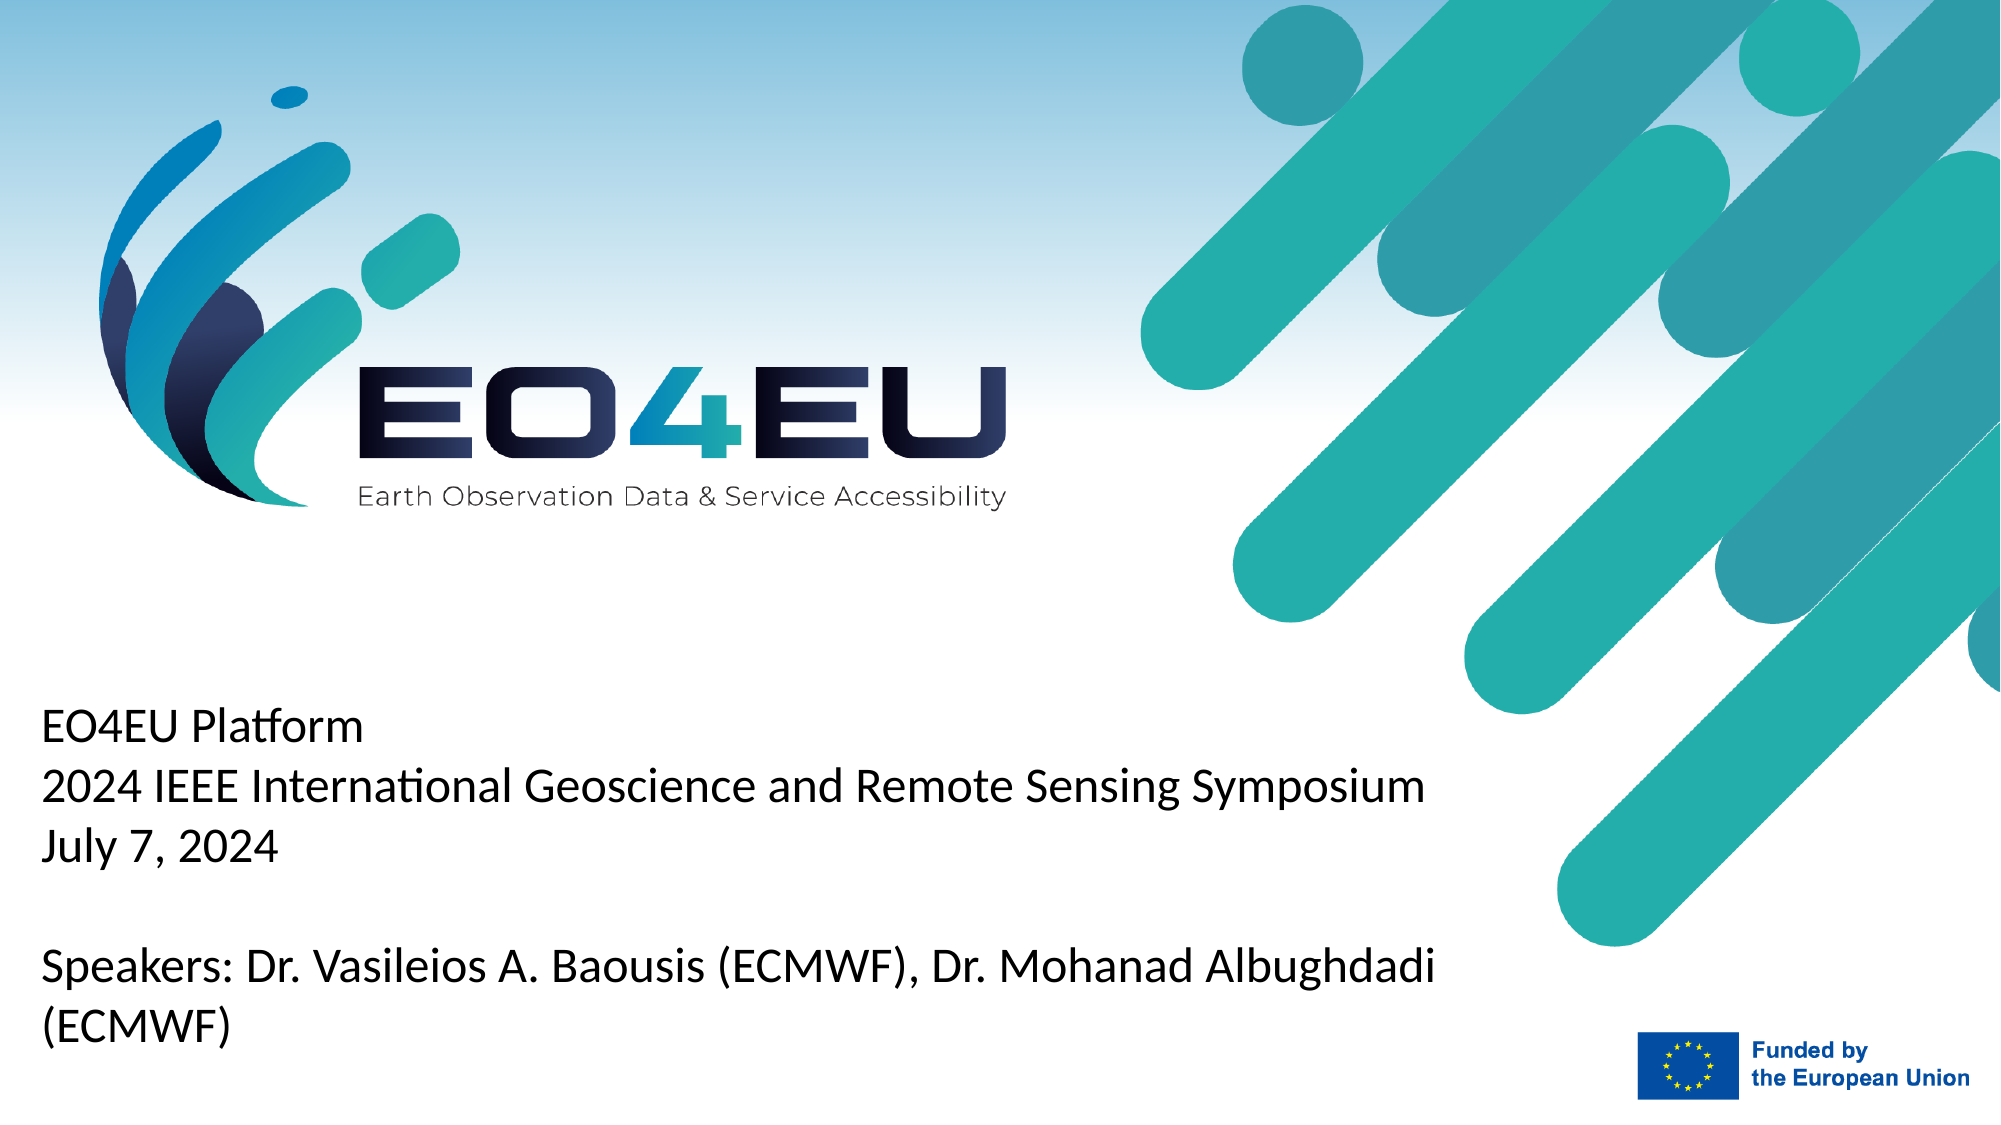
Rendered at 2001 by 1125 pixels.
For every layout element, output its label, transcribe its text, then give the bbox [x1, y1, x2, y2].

text_box EO4EU Platform 2024 IEEE International Geoscience and Remote Sensing Symposium July 7, 2024 Speakers: Dr. Vasileios A. Baousis (ECMWF), Dr. Mohanad Albughdadi (ECMWF) [26, 684, 1528, 1060]
picture [0, 0, 2001, 1125]
